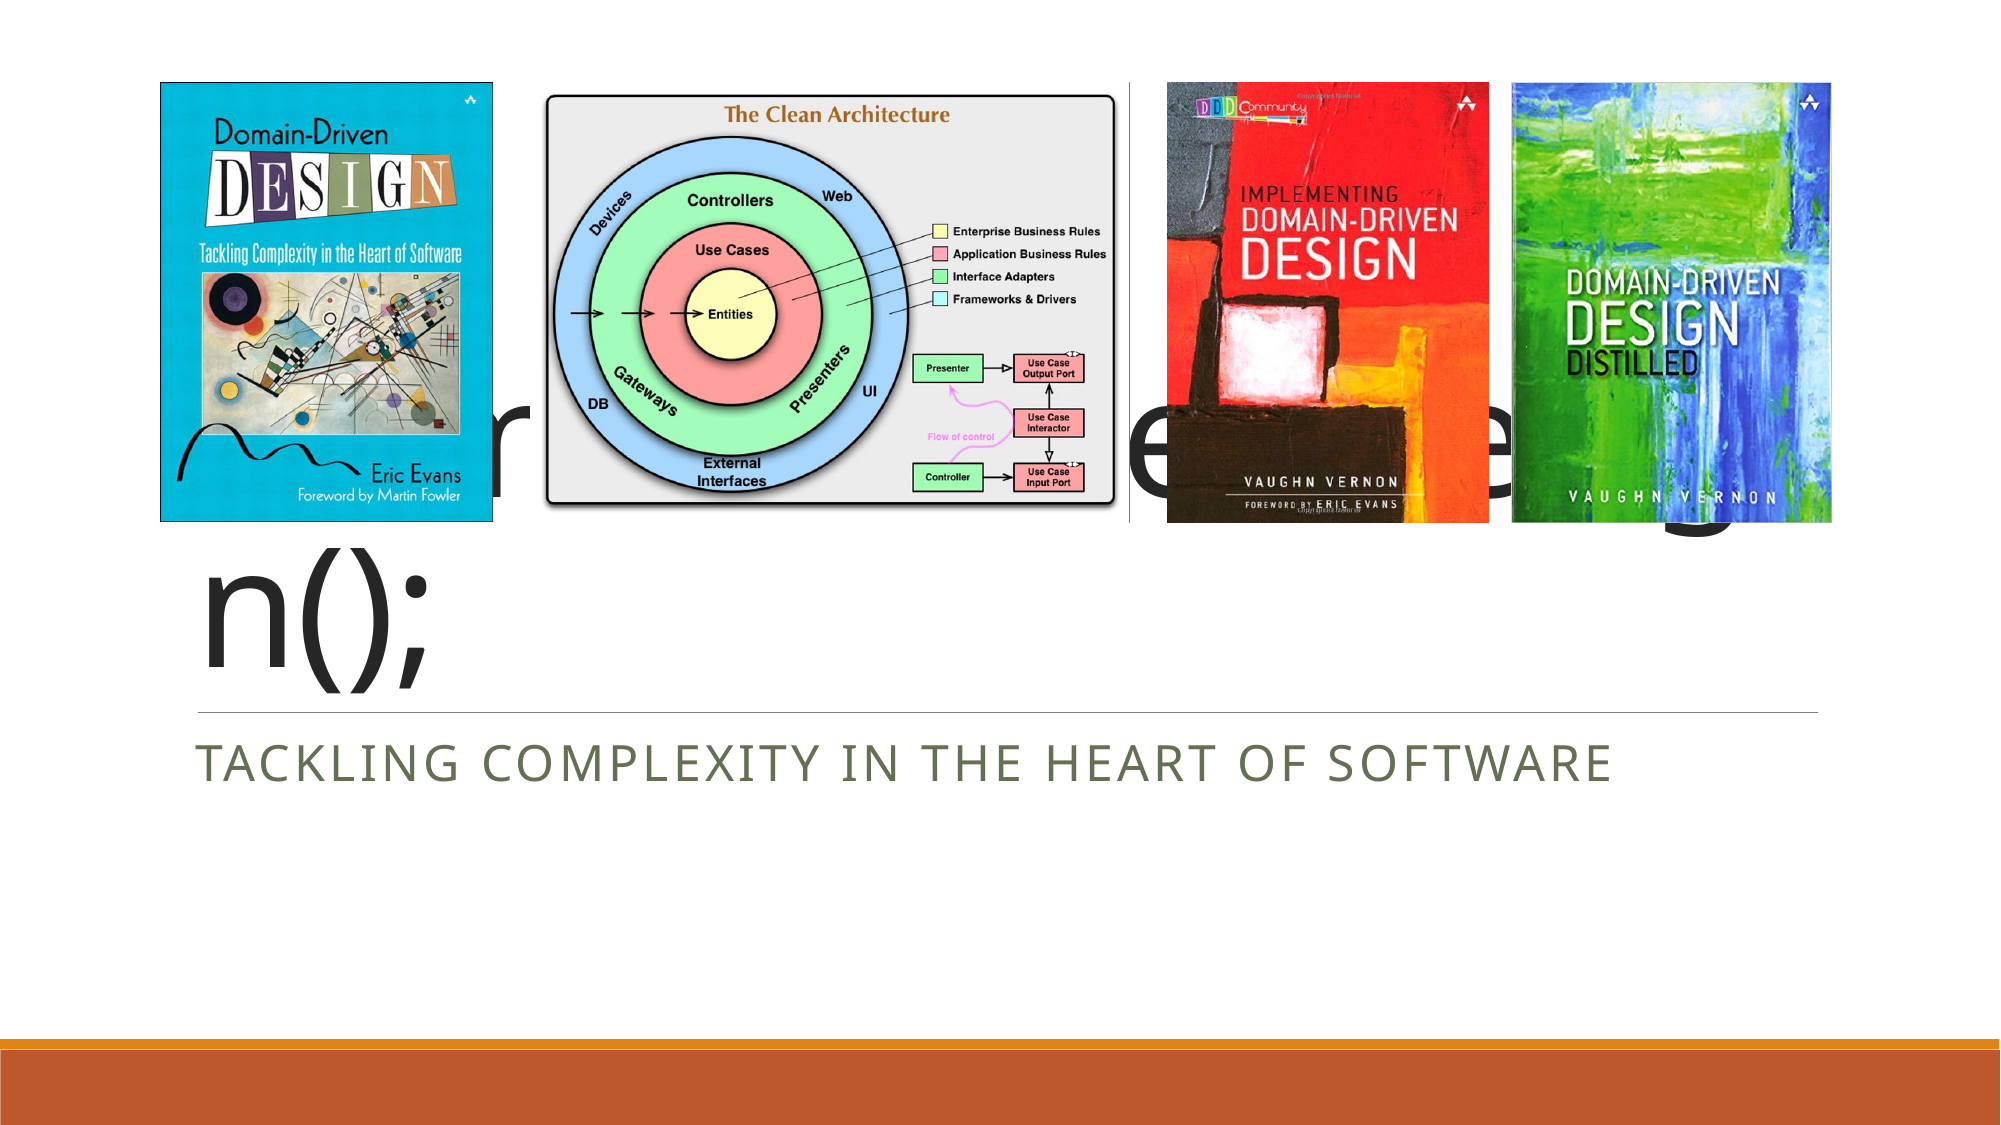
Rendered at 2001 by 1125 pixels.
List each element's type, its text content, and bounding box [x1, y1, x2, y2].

title DomainDrivenDesign(); [180, 124, 1830, 710]
picture [159, 82, 493, 523]
picture [529, 82, 1130, 523]
picture [1510, 82, 1832, 523]
picture [1166, 82, 1489, 523]
subtitle TackLıng COMPLEXITY IN THE HEART OF SOFTWARE [180, 730, 1831, 919]
